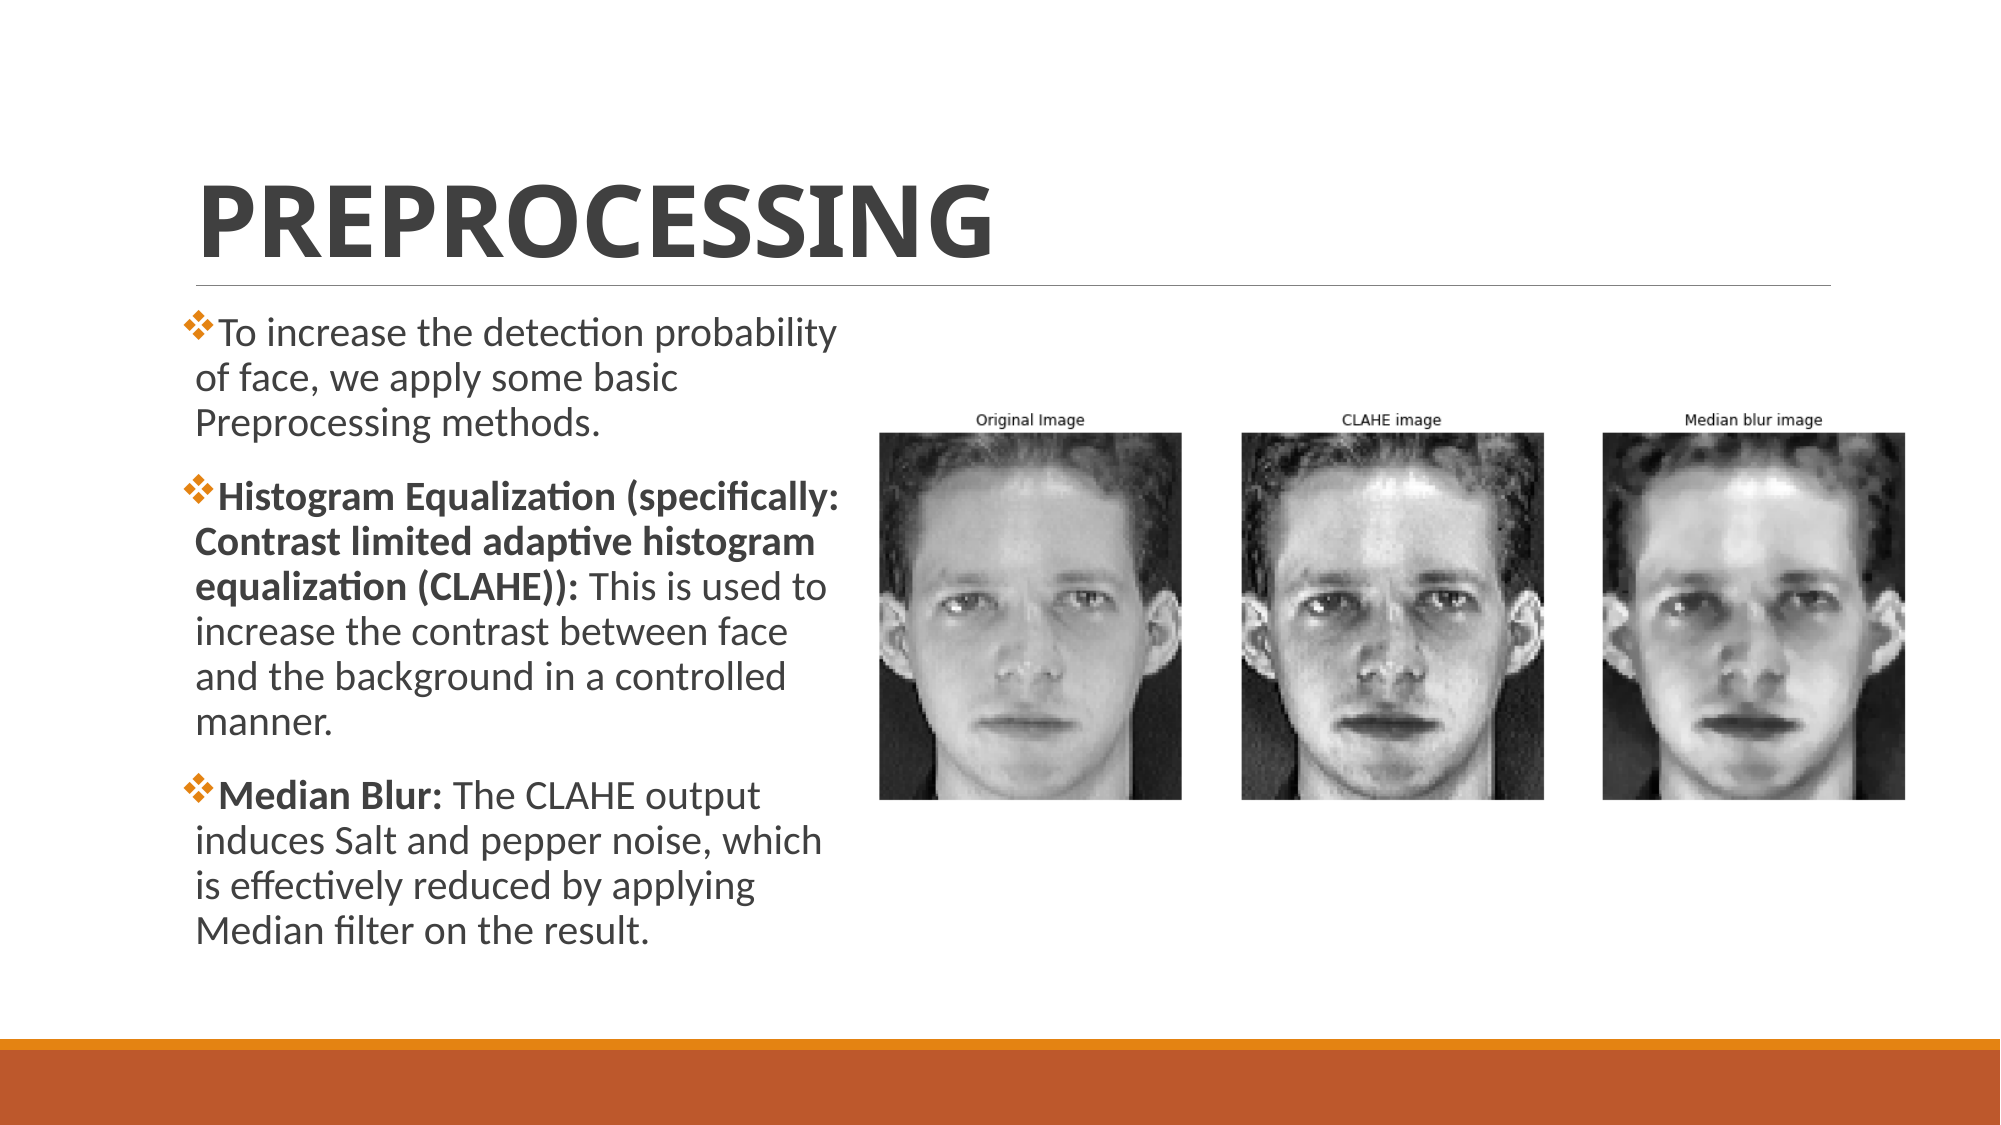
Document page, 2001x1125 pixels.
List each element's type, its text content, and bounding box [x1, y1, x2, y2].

list To increase the detection probability of face, we apply some basic Preprocessing methods. Histogram Equalization (specifically: Contrast limited adaptive histogram equalization (CLAHE)): This is used to increase the contrast between face and the background in a controlled manner. Median Blur: The CLAHE output induces Salt and pepper noise, which is effectively reduced by applying Median filter on the result. [180, 302, 856, 977]
title PREPROCESSING [180, 47, 1830, 285]
picture [854, 400, 1938, 817]
